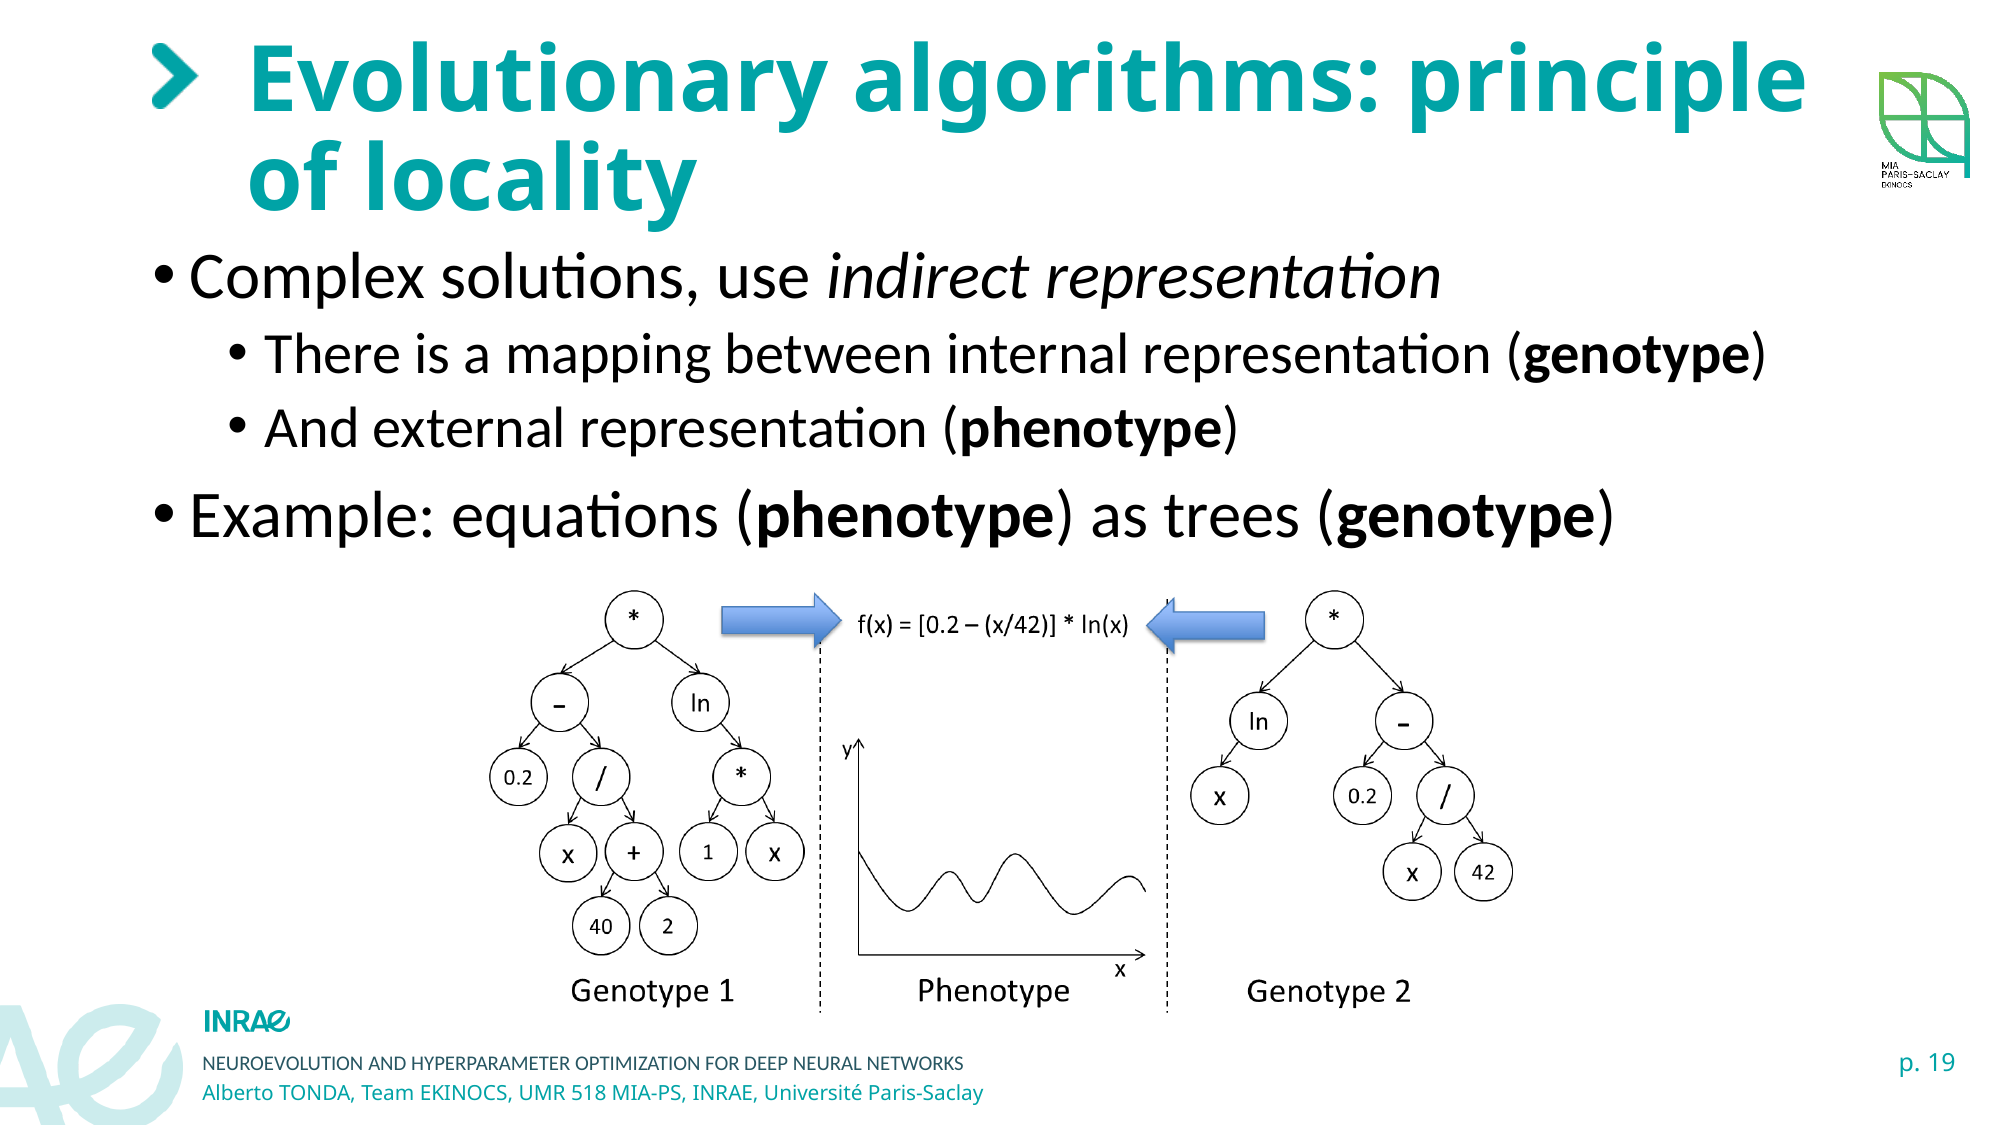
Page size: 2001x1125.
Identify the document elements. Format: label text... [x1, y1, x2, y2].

picture [0, 996, 329, 1125]
title Evolutionary algorithms: principle of locality [137, 59, 1863, 203]
picture [1862, 54, 1986, 205]
list Complex solutions, use indirect representation There is a mapping between internal representation (genotype) And external representation (phenotype) Example: equations (phenotype) as trees (genotype) [137, 233, 1863, 1001]
picture [152, 43, 200, 109]
picture [486, 589, 1514, 1032]
